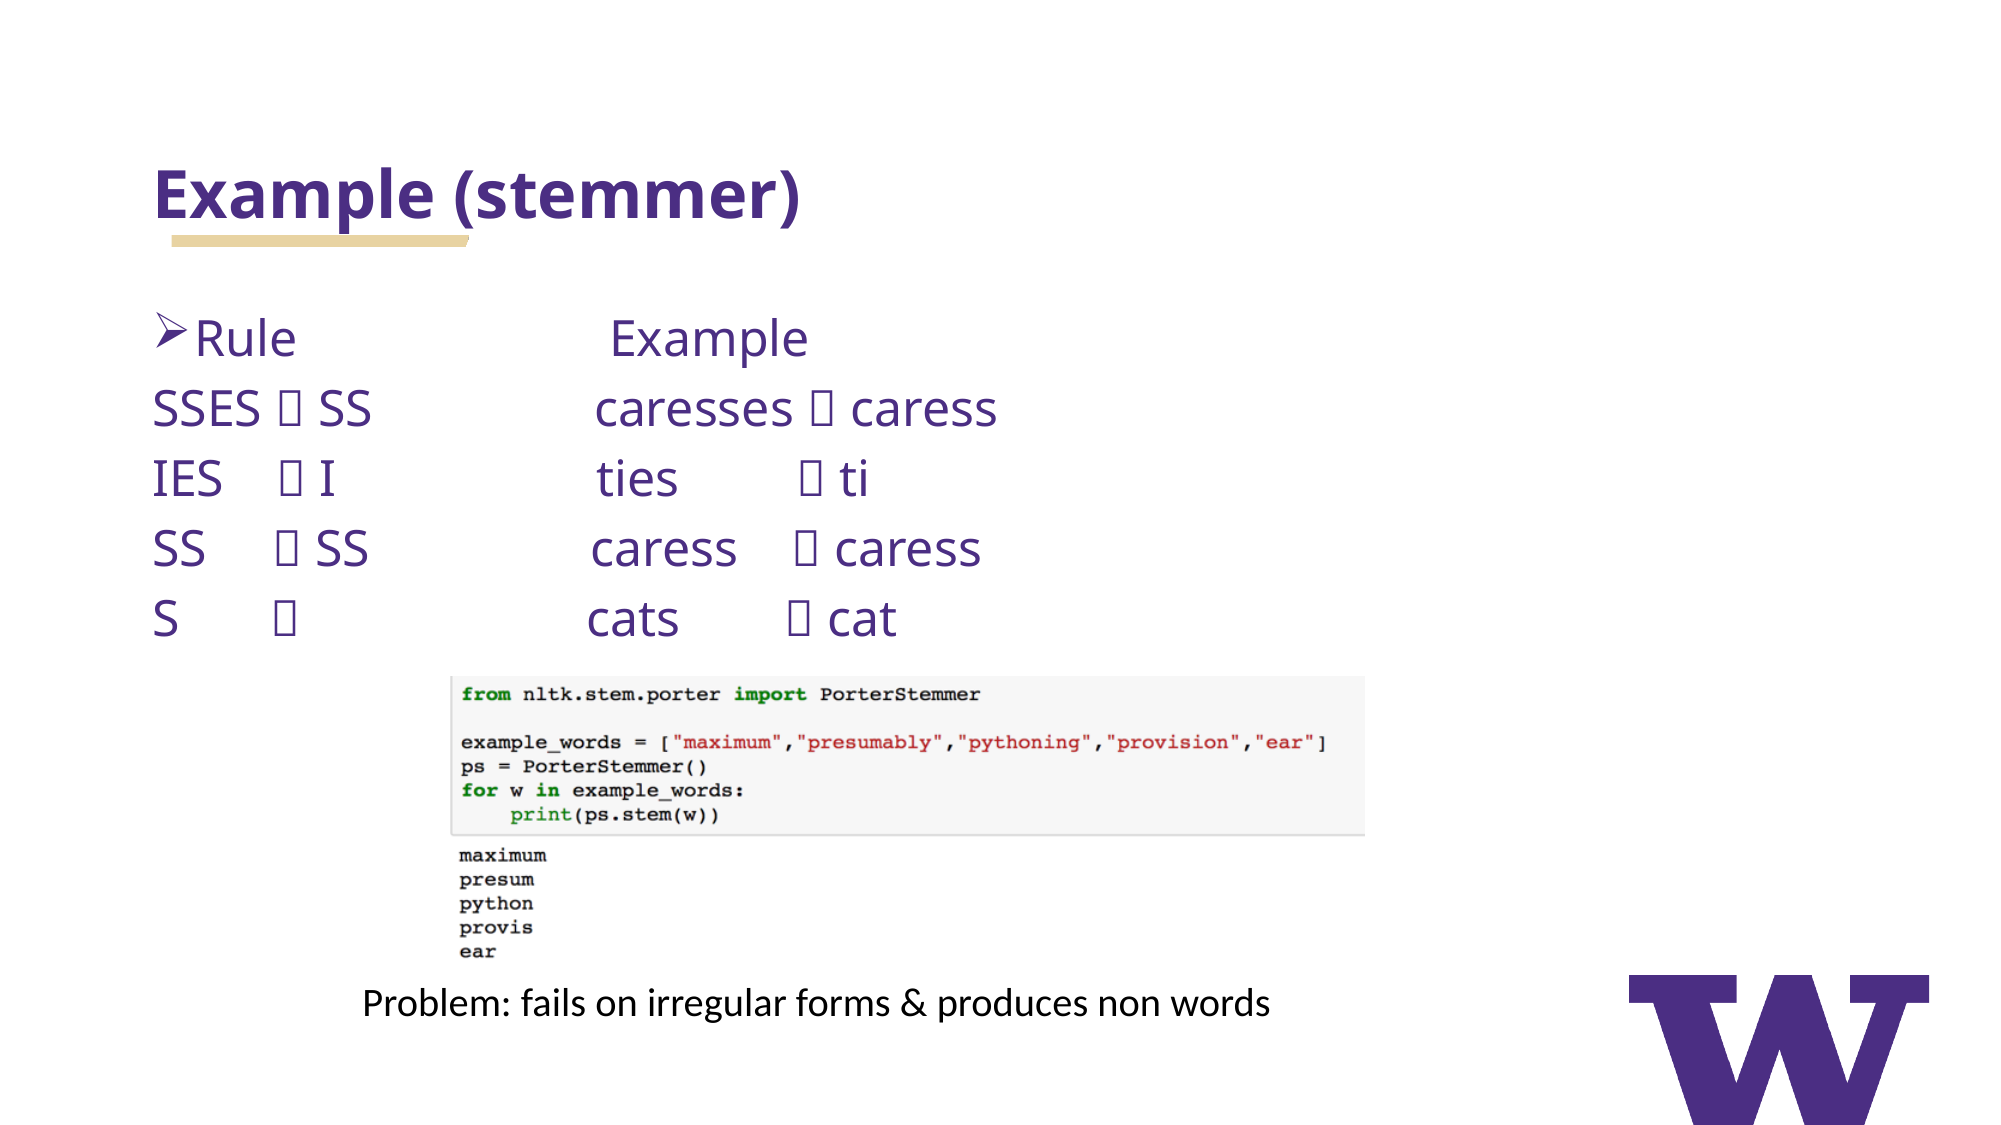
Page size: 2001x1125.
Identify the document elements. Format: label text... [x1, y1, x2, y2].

title Example (stemmer) [137, 59, 1863, 240]
text_box Problem: fails on irregular forms & produces non words [347, 968, 1287, 1032]
picture [171, 240, 469, 247]
picture [449, 676, 1365, 969]
list Rule Example SSES  SS caresses  caress IES  I ties  ti SS  SS caress  caress S  cats  cat [137, 299, 1863, 1014]
picture [1629, 975, 1930, 1125]
